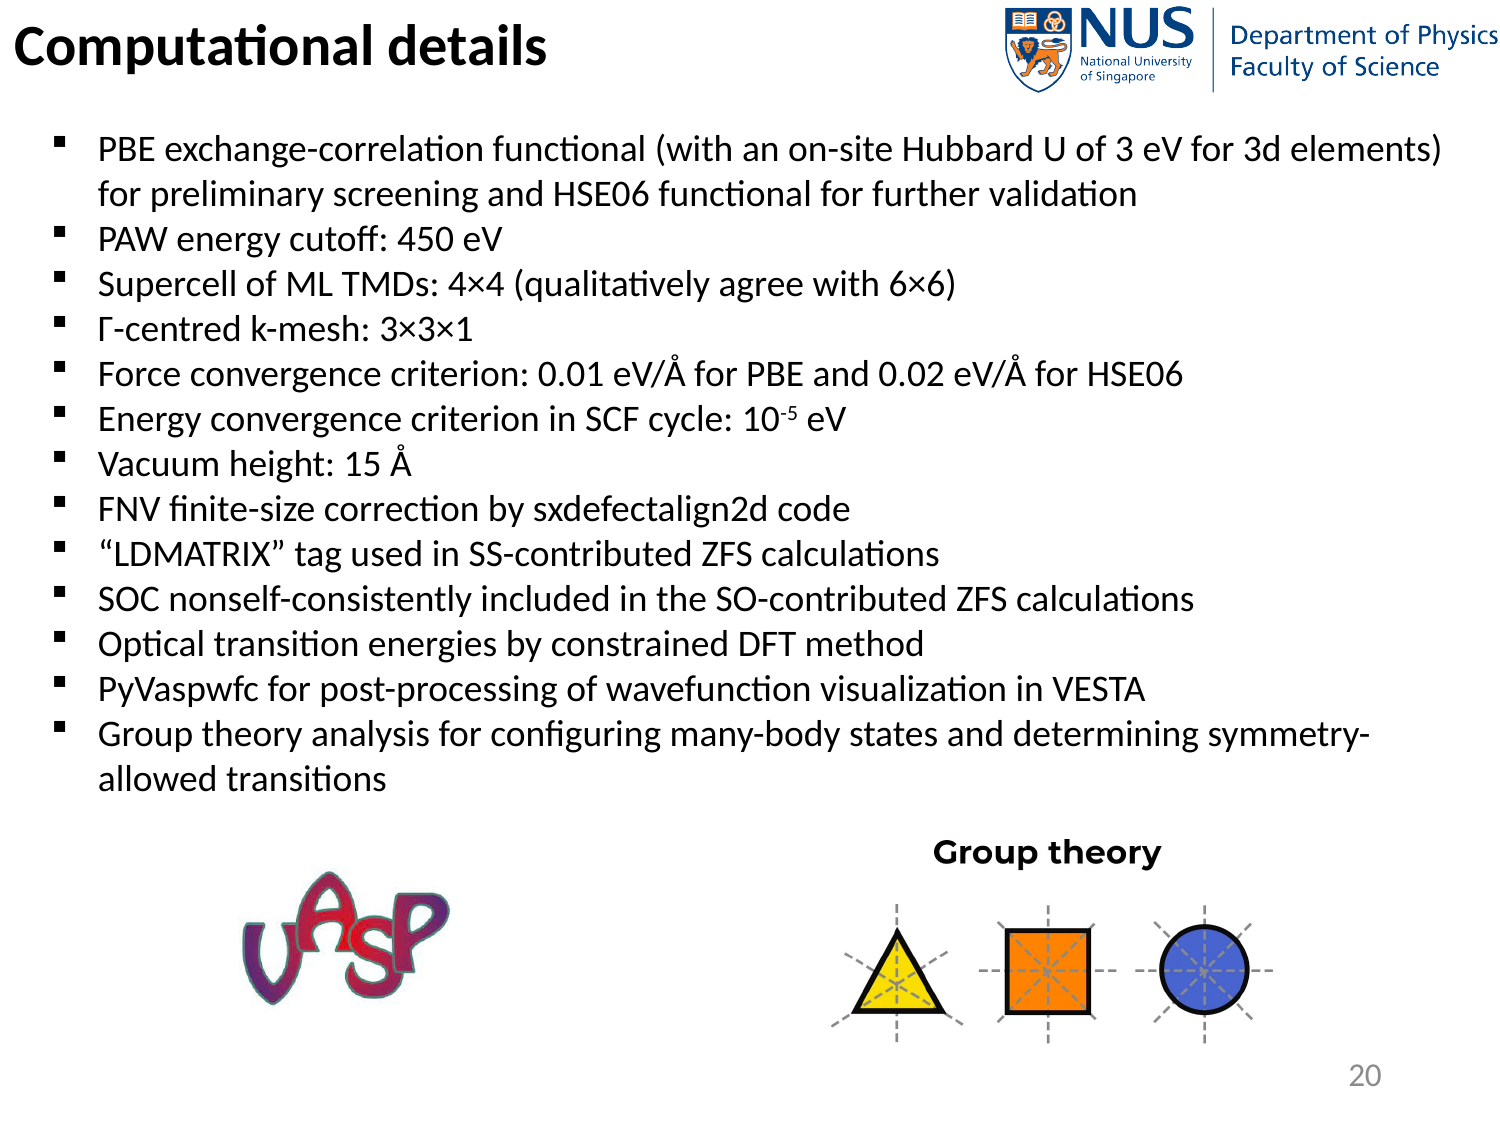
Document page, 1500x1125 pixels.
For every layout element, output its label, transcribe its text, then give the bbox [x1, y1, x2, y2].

picture [239, 868, 451, 1009]
picture [1005, 6, 1498, 93]
picture [820, 825, 1280, 1058]
text_box Computational details [0, 0, 1126, 85]
text_box PBE exchange-correlation functional (with an on-site Hubbard U of 3 eV for 3d elements) for preliminary screening and HSE06 functional for further validation PAW energy cutoff: 450 eV Supercell of ML TMDs: 4×4 (qualitatively agree with 6×6) Γ-centred k-mesh: 3×3×1 Force convergence criterion: 0.01 eV/Å for PBE and 0.02 eV/Å for HSE06 Energy convergence criterion in SCF cycle: 10-5 eV Vacuum height: 15 Å FNV finite-size correction by sxdefectalign2d code “LDMATRIX” tag used in SS-contributed ZFS calculations SOC nonself-consistently included in the SO-contributed ZFS calculations Optical transition energies by constrained DFT method PyVaspwfc for post-processing of wavefunction visualization in VESTA Group theory analysis for configuring many-body states and determining symmetry-allowed transitions [36, 116, 1464, 807]
slide_number 20 [1059, 1042, 1397, 1103]
